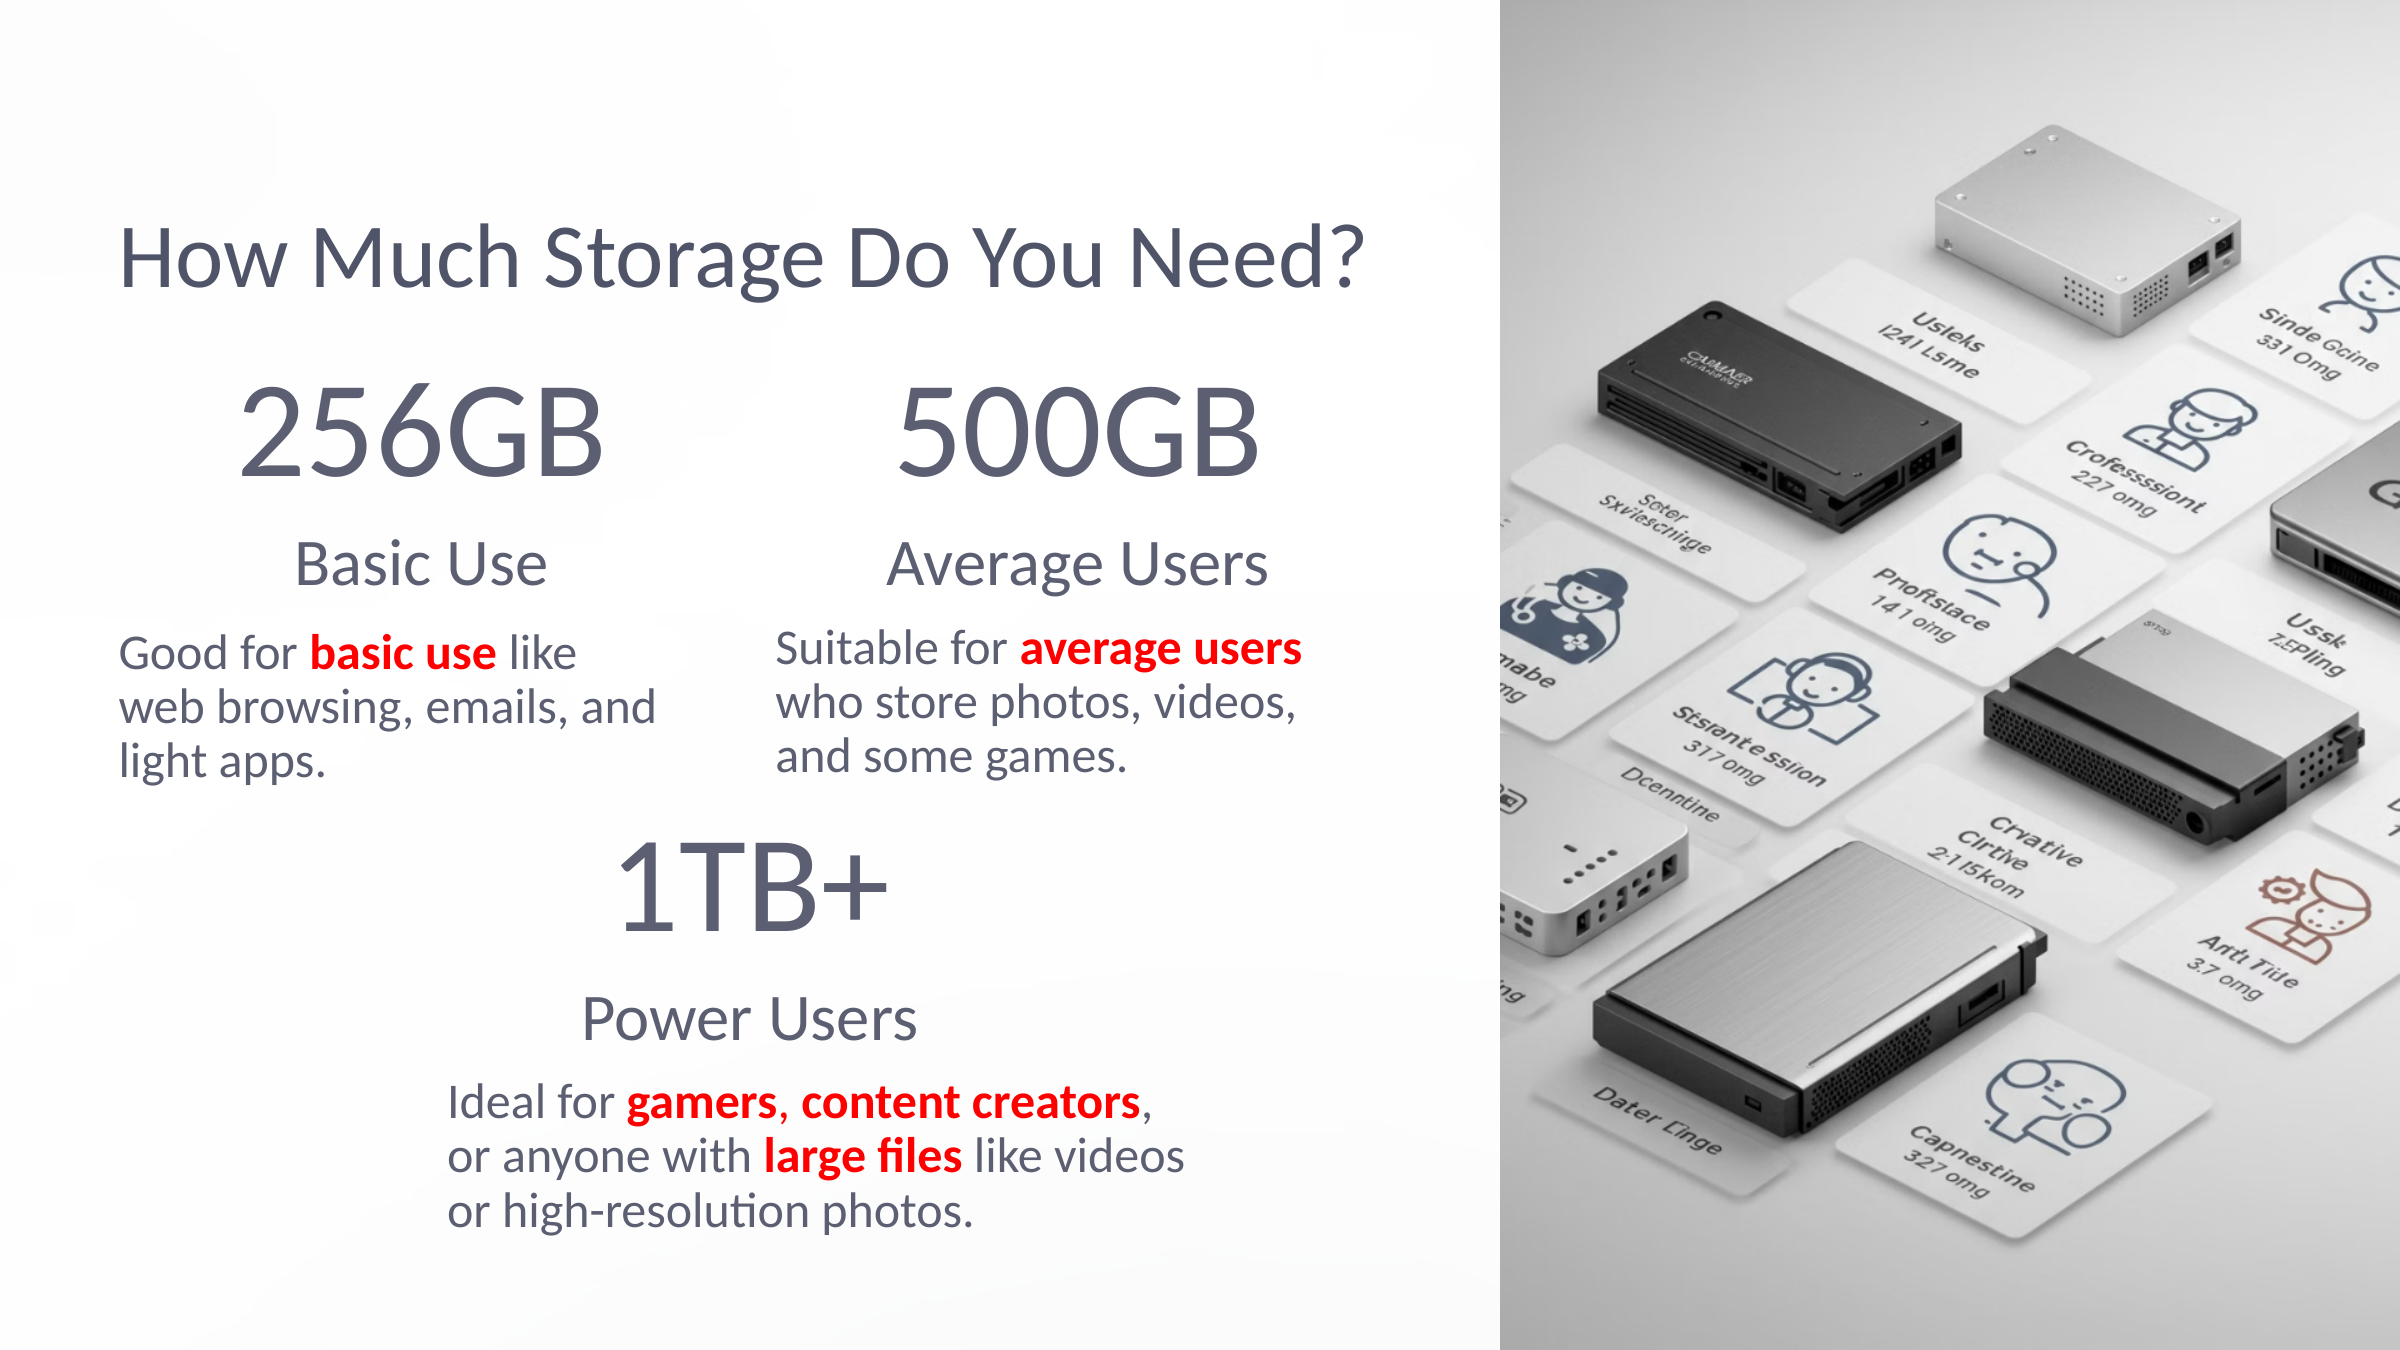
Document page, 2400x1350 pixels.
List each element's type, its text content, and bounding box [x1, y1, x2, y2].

text_box Ideal for gamers, content creators, or anyone with large files like videos or high-resolution photos. [446, 1074, 1200, 1238]
picture [1499, 0, 2400, 1350]
text_box 1TB+ [446, 846, 1053, 959]
text_box Basic Use [209, 546, 634, 600]
text_box Good for basic use like web browsing, emails, and light apps. [118, 625, 760, 789]
text_box 256GB [118, 392, 725, 505]
text_box How Much Storage Do You Need? [118, 200, 1382, 313]
text_box Suitable for average users who store photos, videos, and some games. [775, 619, 1382, 729]
text_box 500GB [775, 392, 1382, 505]
text_box Power Users [538, 1001, 962, 1055]
text_box Average Users [866, 546, 1291, 600]
